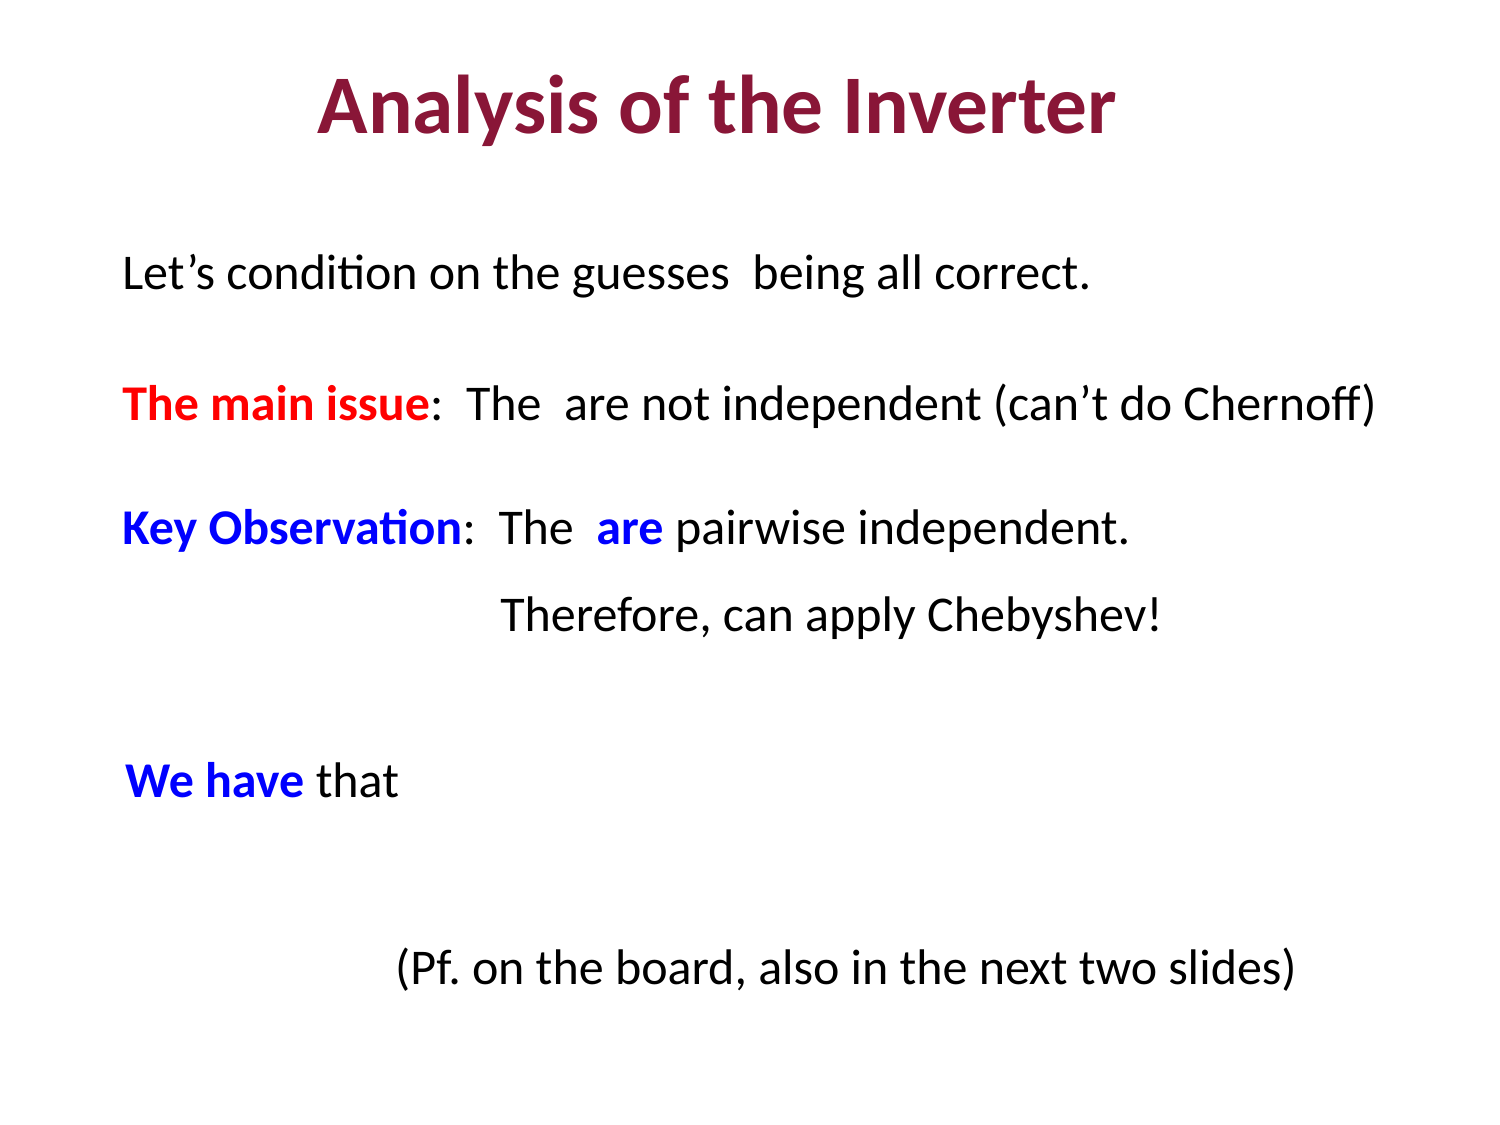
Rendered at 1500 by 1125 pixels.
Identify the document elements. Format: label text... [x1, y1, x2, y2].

text_box Analysis of the Inverter [3, 42, 1433, 173]
text_box (Pf. on the board, also in the next two slides) [380, 927, 1328, 1003]
text_box Therefore, can apply Chebyshev! [485, 574, 1223, 649]
